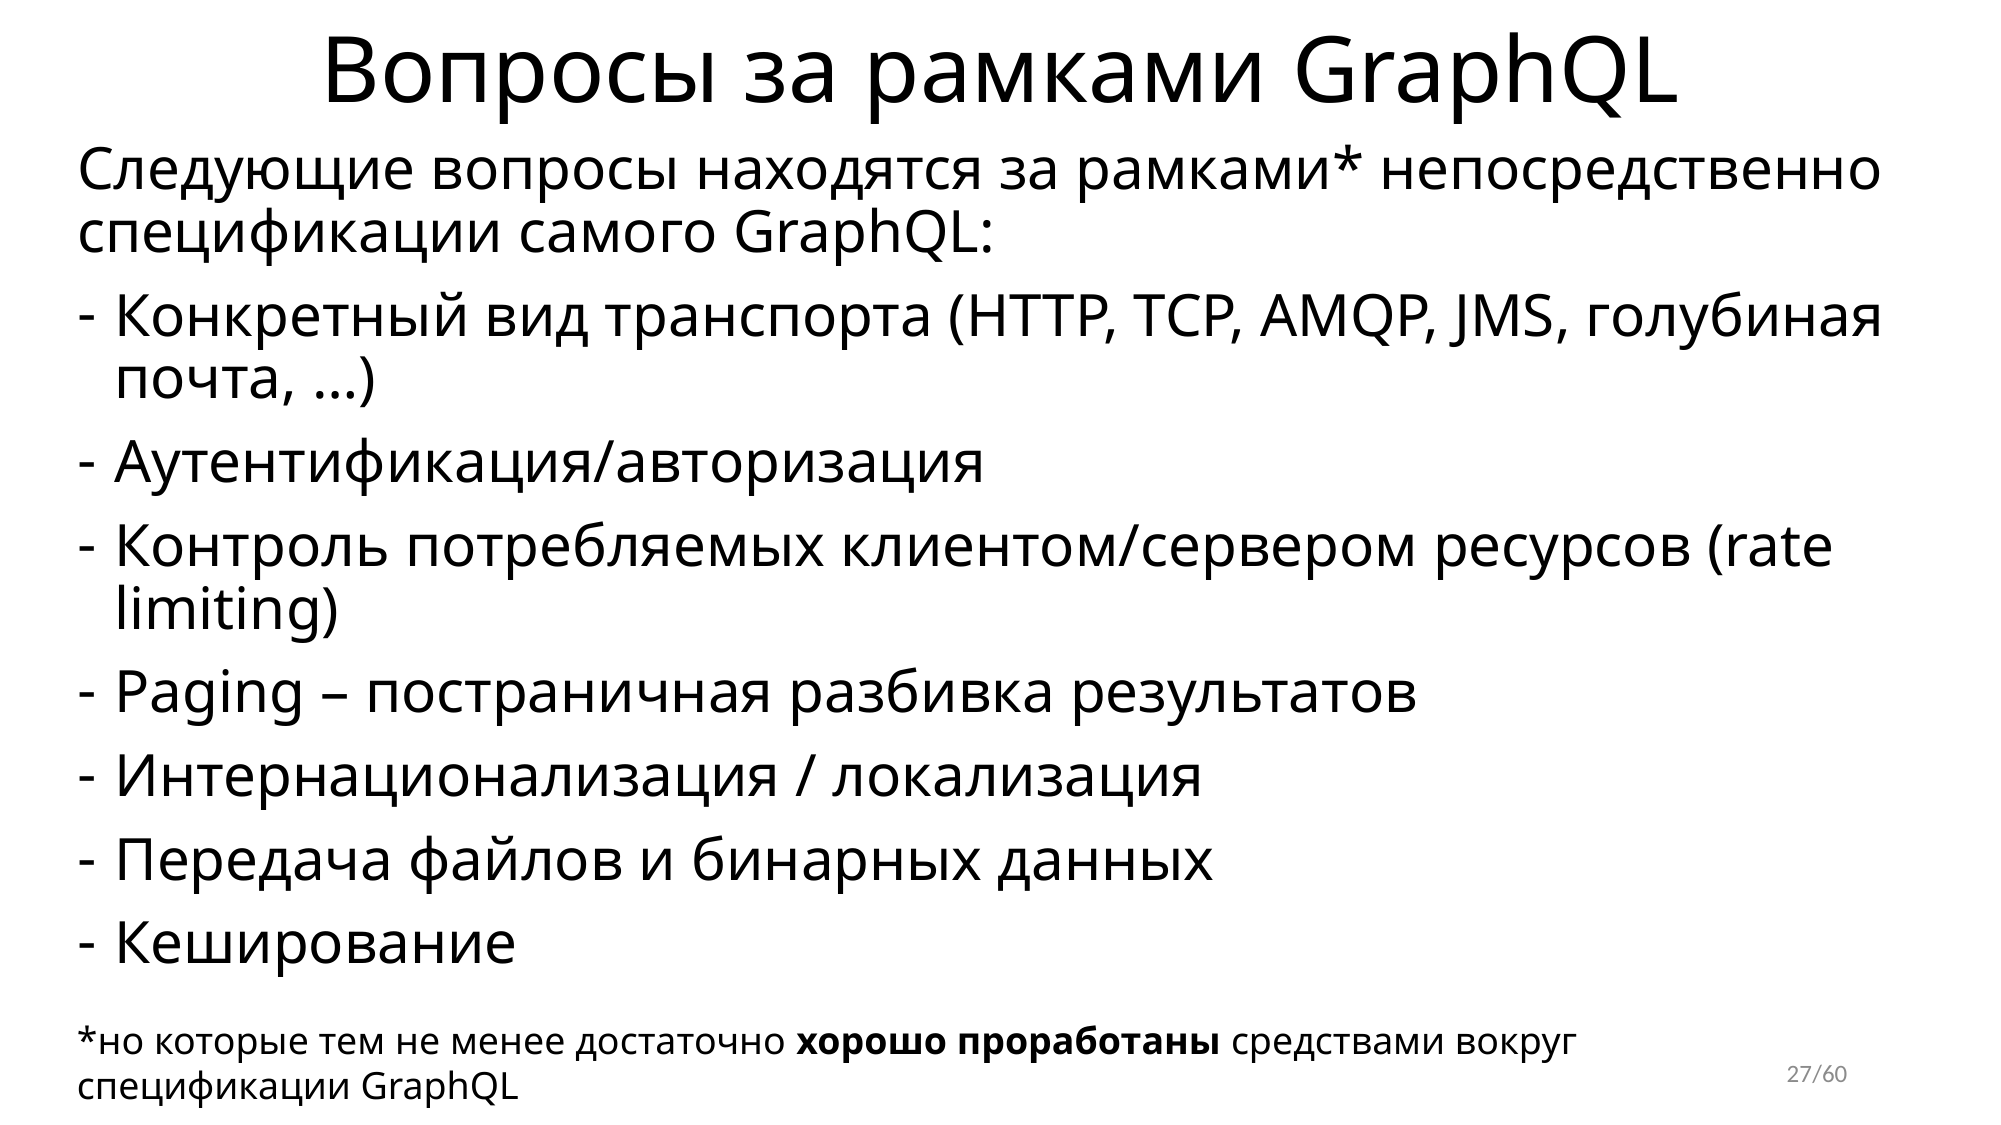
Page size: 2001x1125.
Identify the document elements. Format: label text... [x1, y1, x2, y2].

title Вопросы за рамками GraphQL [137, 0, 1863, 131]
list Следующие вопросы находятся за рамками* непосредственно спецификации самого GraphQL: Конкретный вид транспорта (HTTP, TCP, AMQP, JMS, голубиная почта, …) Аутентификация/авторизация Контроль потребляемых клиентом/сервером ресурсов (rate limiting) Paging – постраничная разбивка результатов Интернационализация / локализация Передача файлов и бинарных данных Кеширование [62, 131, 1934, 993]
text_box *но которые тем не менее достаточно хорошо проработаны средствами вокруг спецификации GraphQL [62, 1009, 1863, 1115]
slide_number 27/60 [1412, 1042, 1863, 1103]
